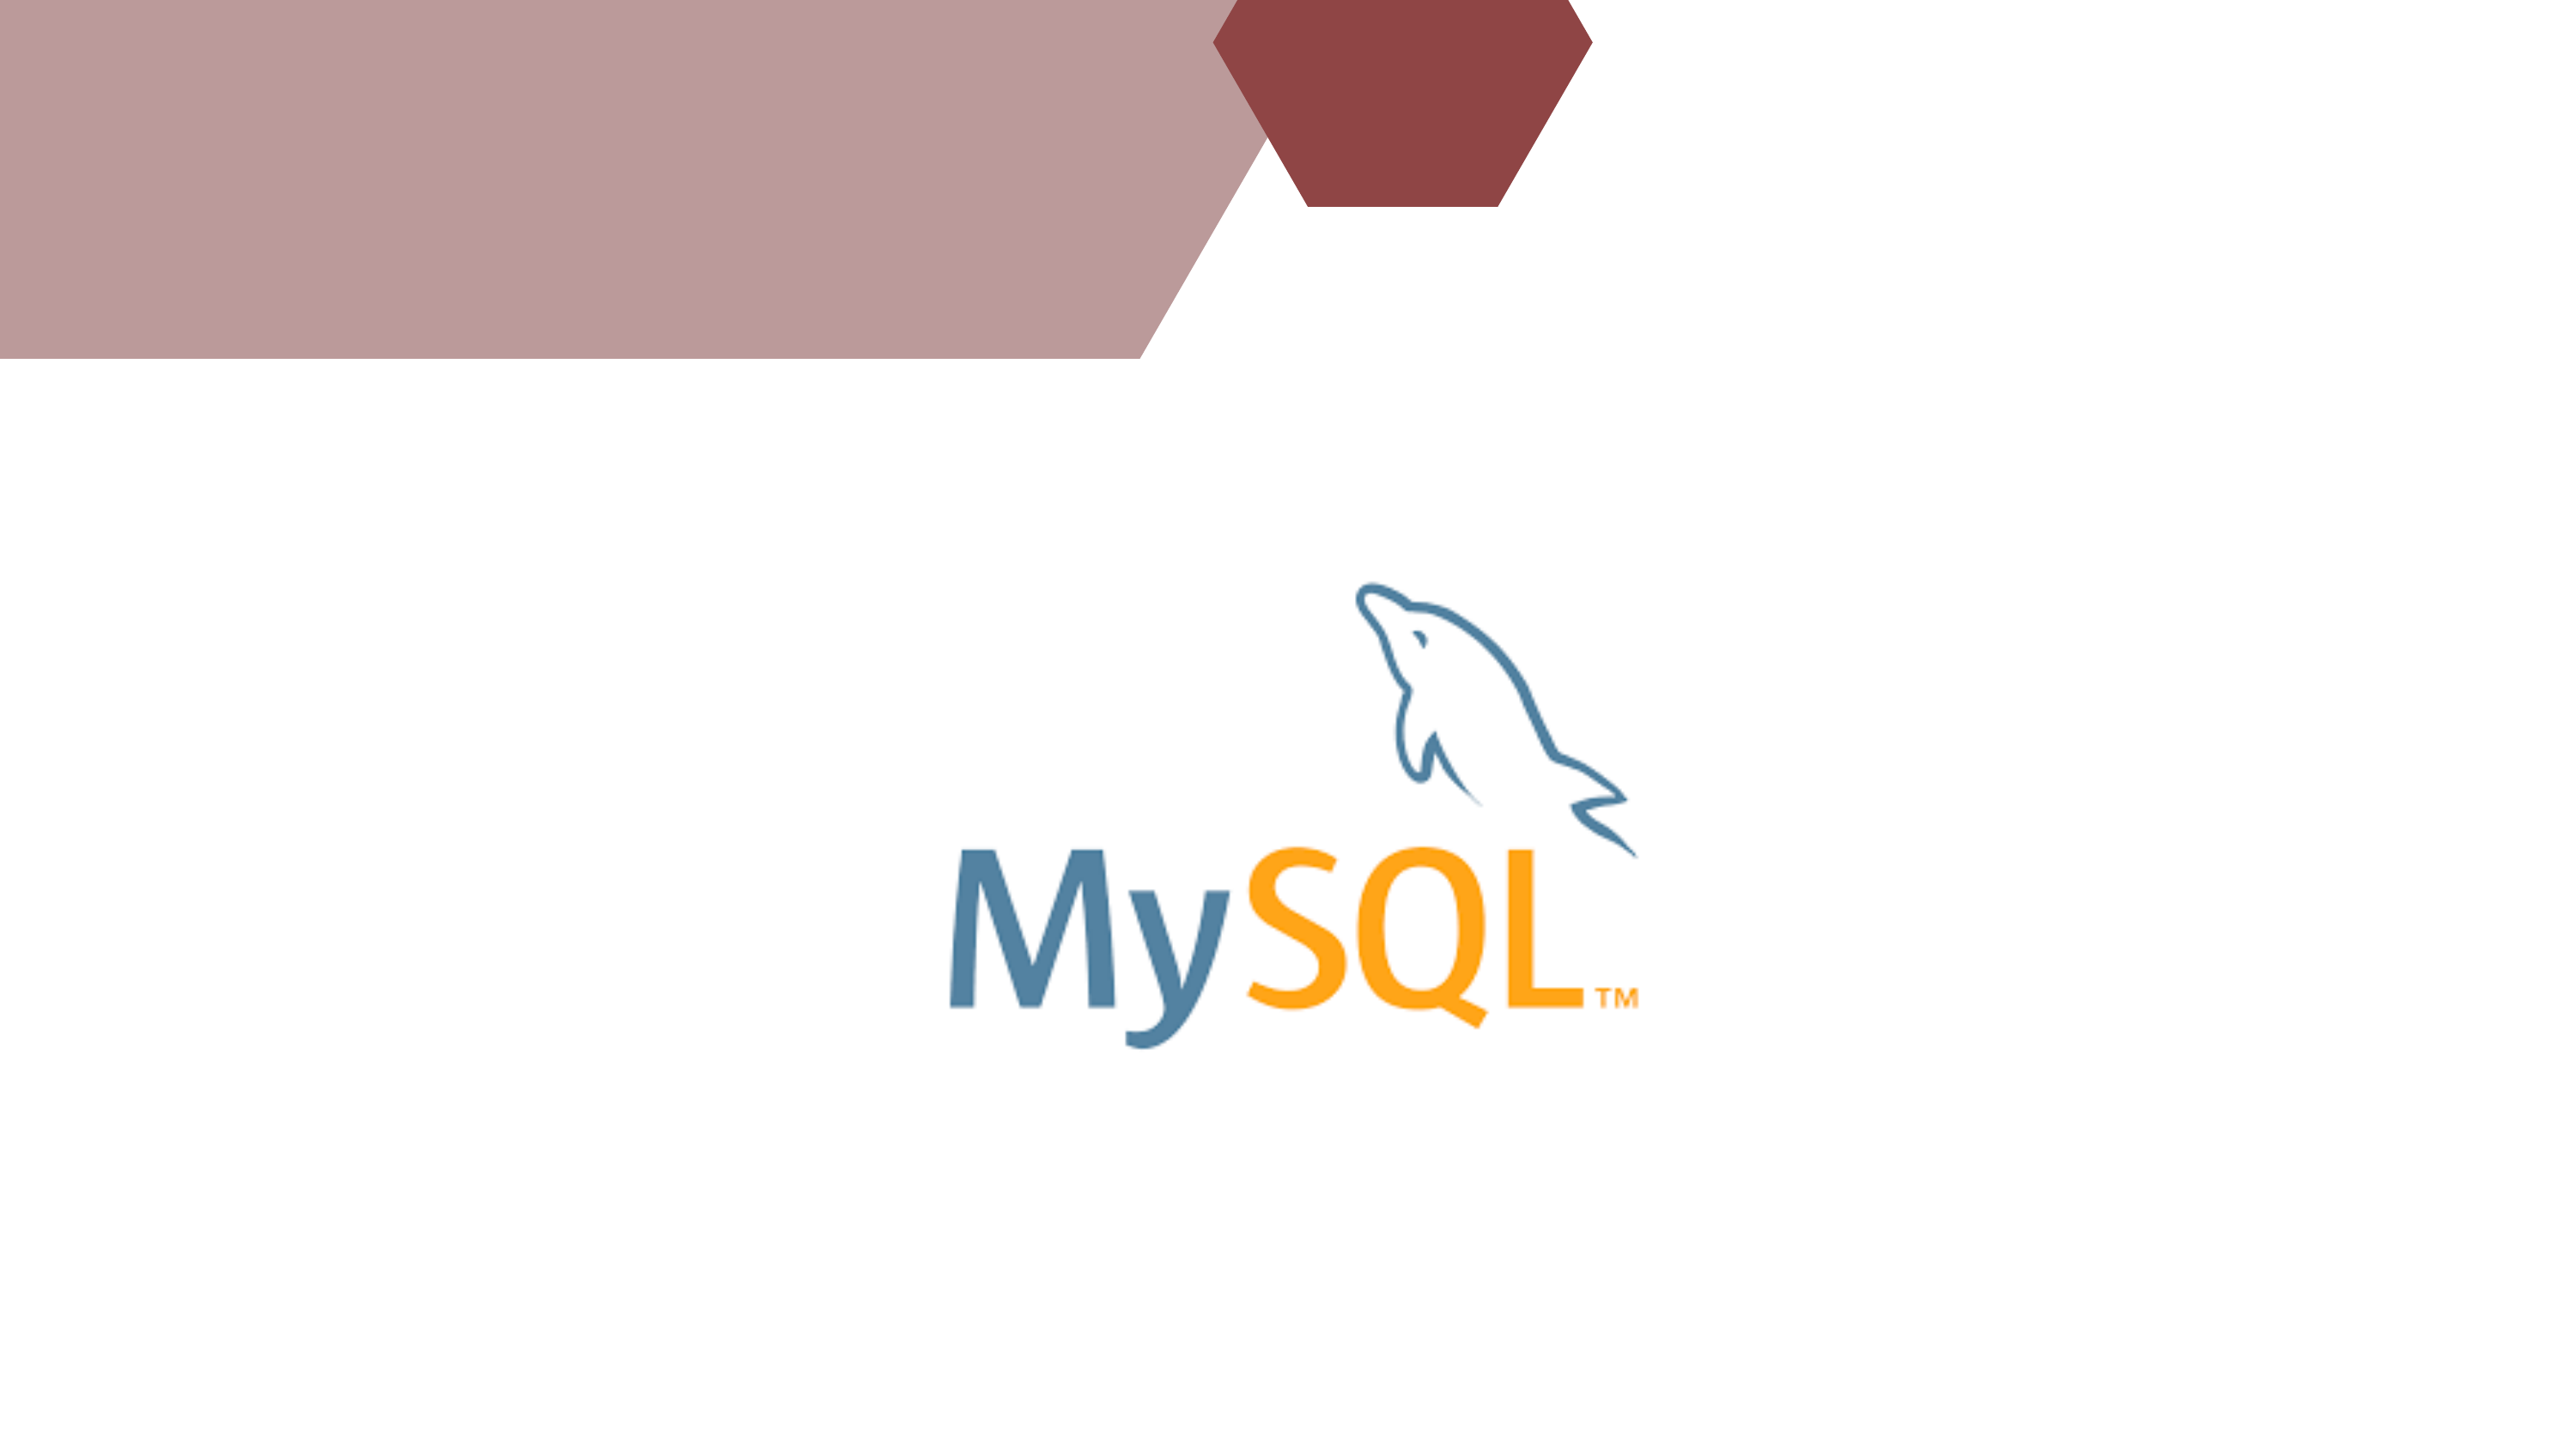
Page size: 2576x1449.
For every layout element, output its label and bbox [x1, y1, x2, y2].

text_box [0, 0, 1394, 360]
text_box [1212, 0, 1594, 208]
picture [878, 557, 1698, 1068]
